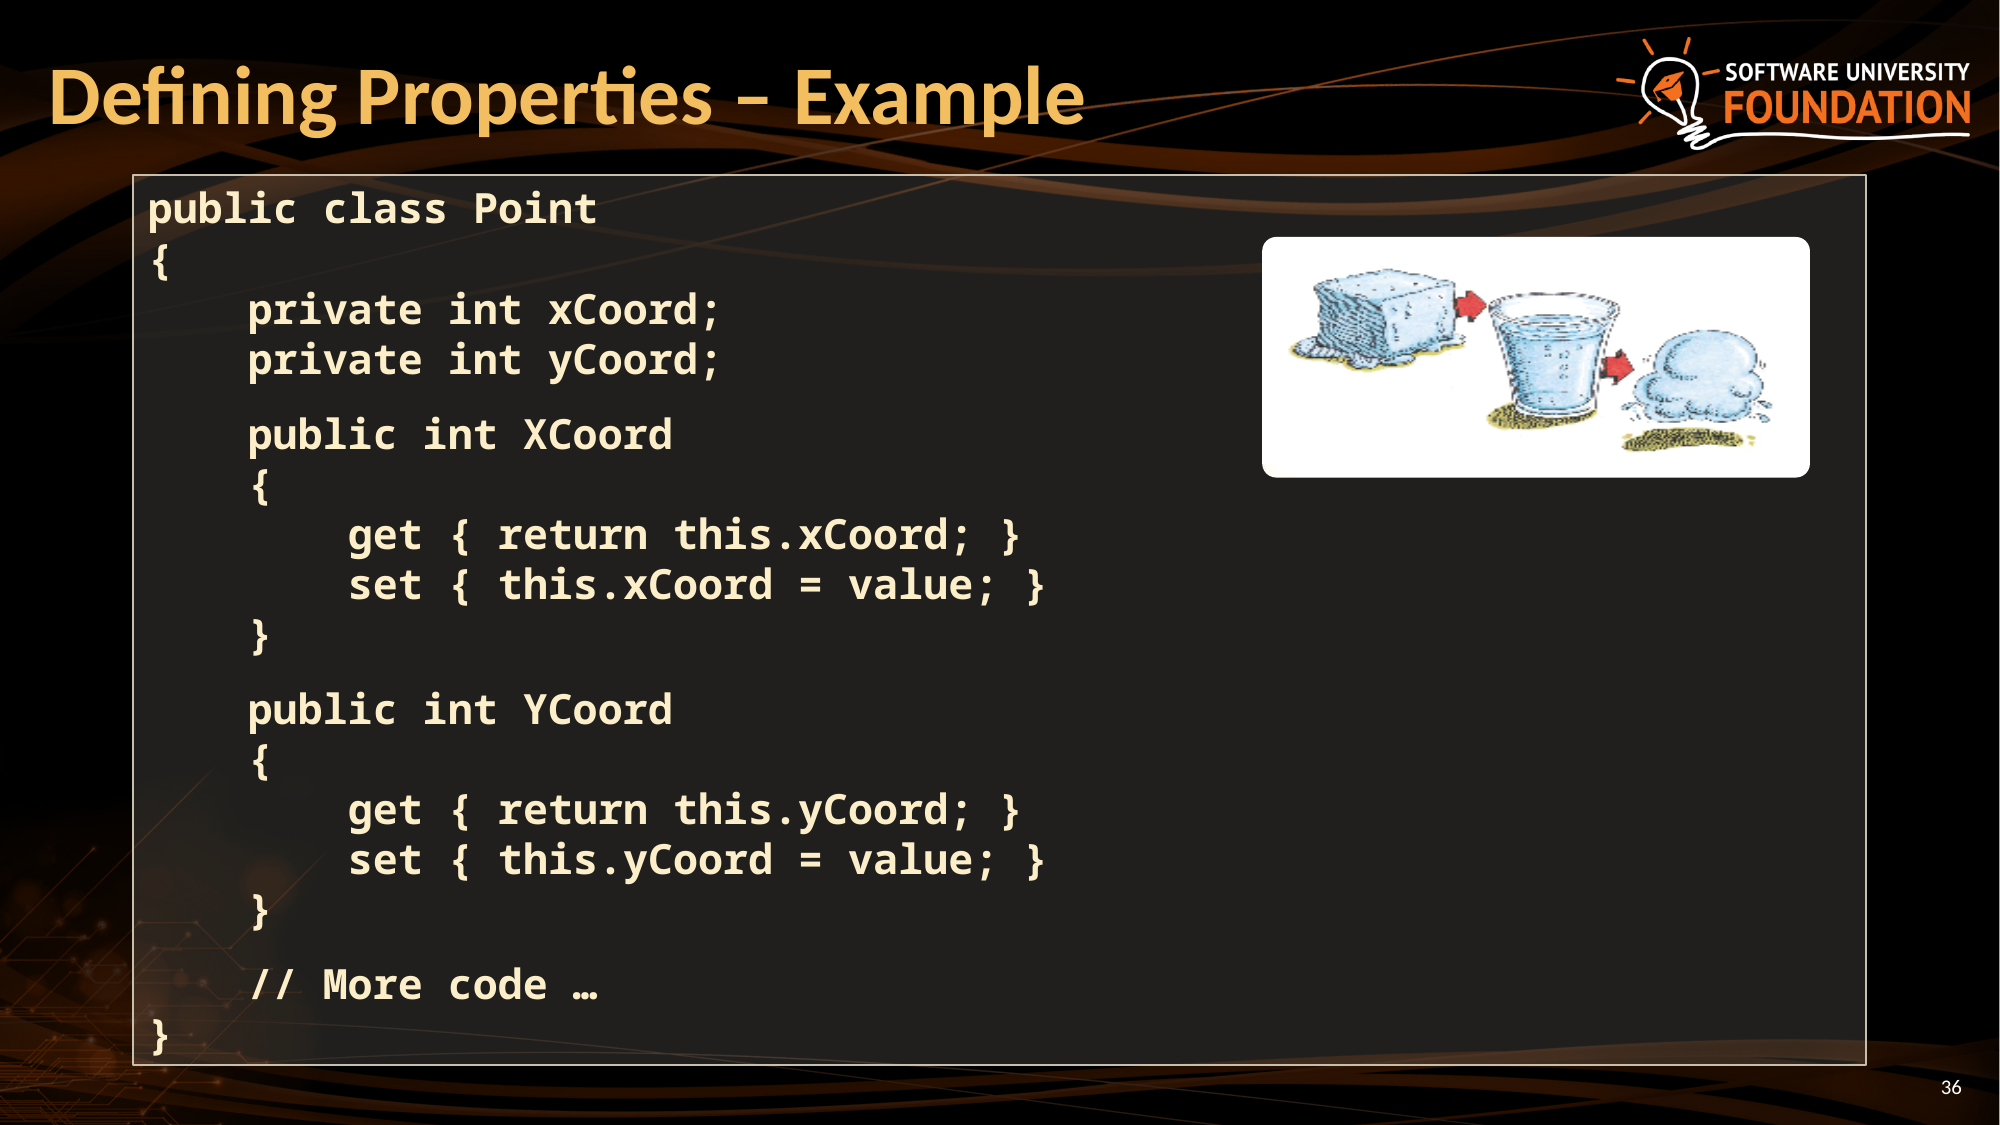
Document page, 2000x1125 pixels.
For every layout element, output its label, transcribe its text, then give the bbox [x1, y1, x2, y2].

slide_number 36 [1897, 1070, 1968, 1103]
picture [0, 0, 2000, 1125]
text_box public class Point { private int xCoord; private int yCoord; public int XCoord { get { return this.xCoord; } set { this.xCoord = value; } } public int YCoord { get { return this.yCoord; } set { this.yCoord = value; } } // More code … } [133, 174, 1866, 1065]
title Defining Properties – Example [30, 6, 1602, 189]
